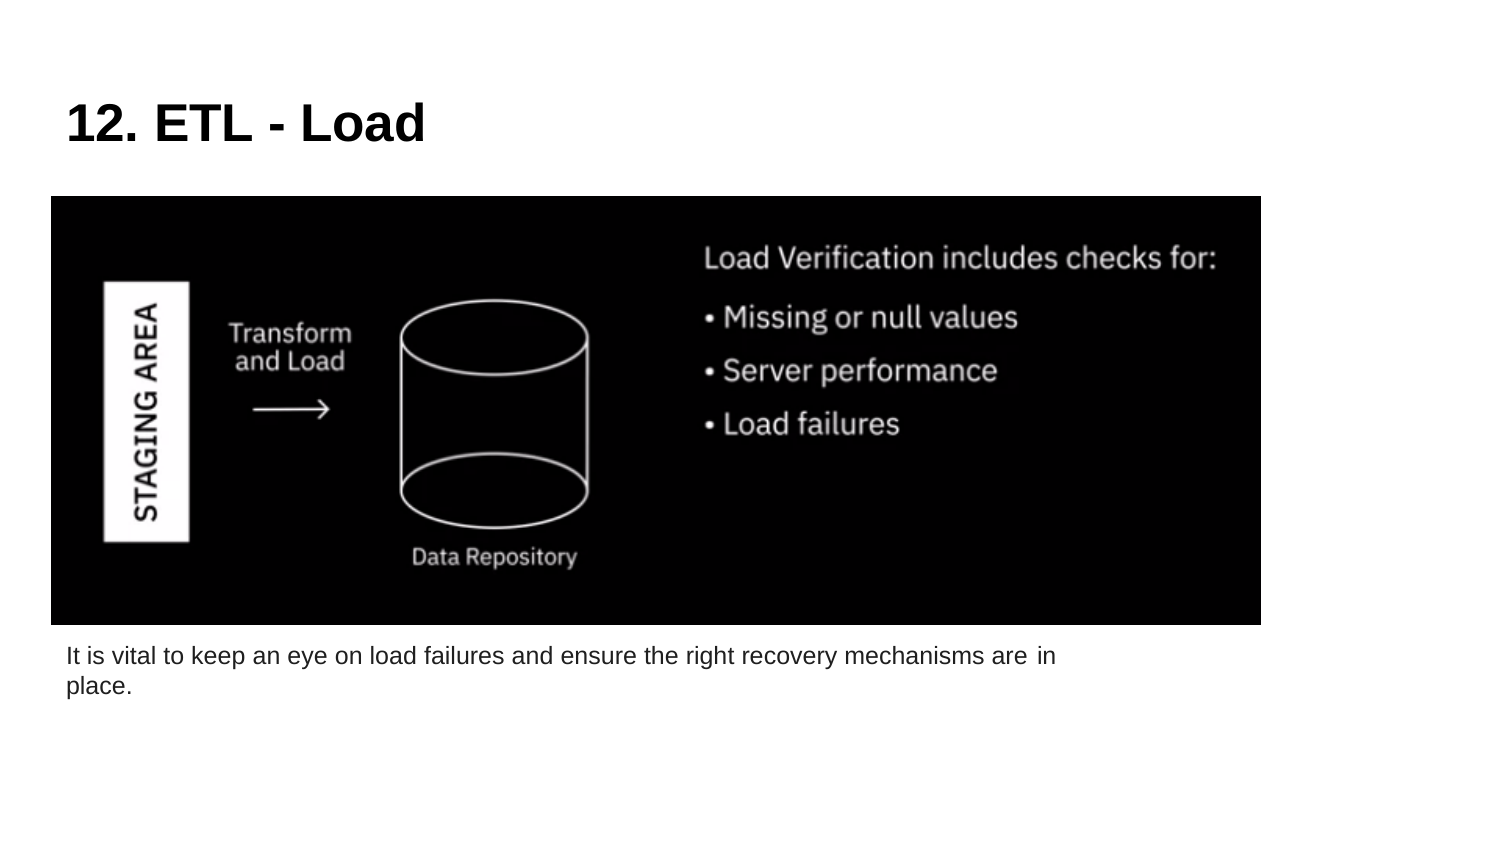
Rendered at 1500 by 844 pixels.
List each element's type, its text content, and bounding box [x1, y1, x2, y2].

picture [50, 196, 1261, 625]
title 12. ETL - Load [51, 72, 1449, 167]
text_box It is vital to keep an eye on load failures and ensure the right recovery mechanisms are in place. [51, 633, 1144, 715]
